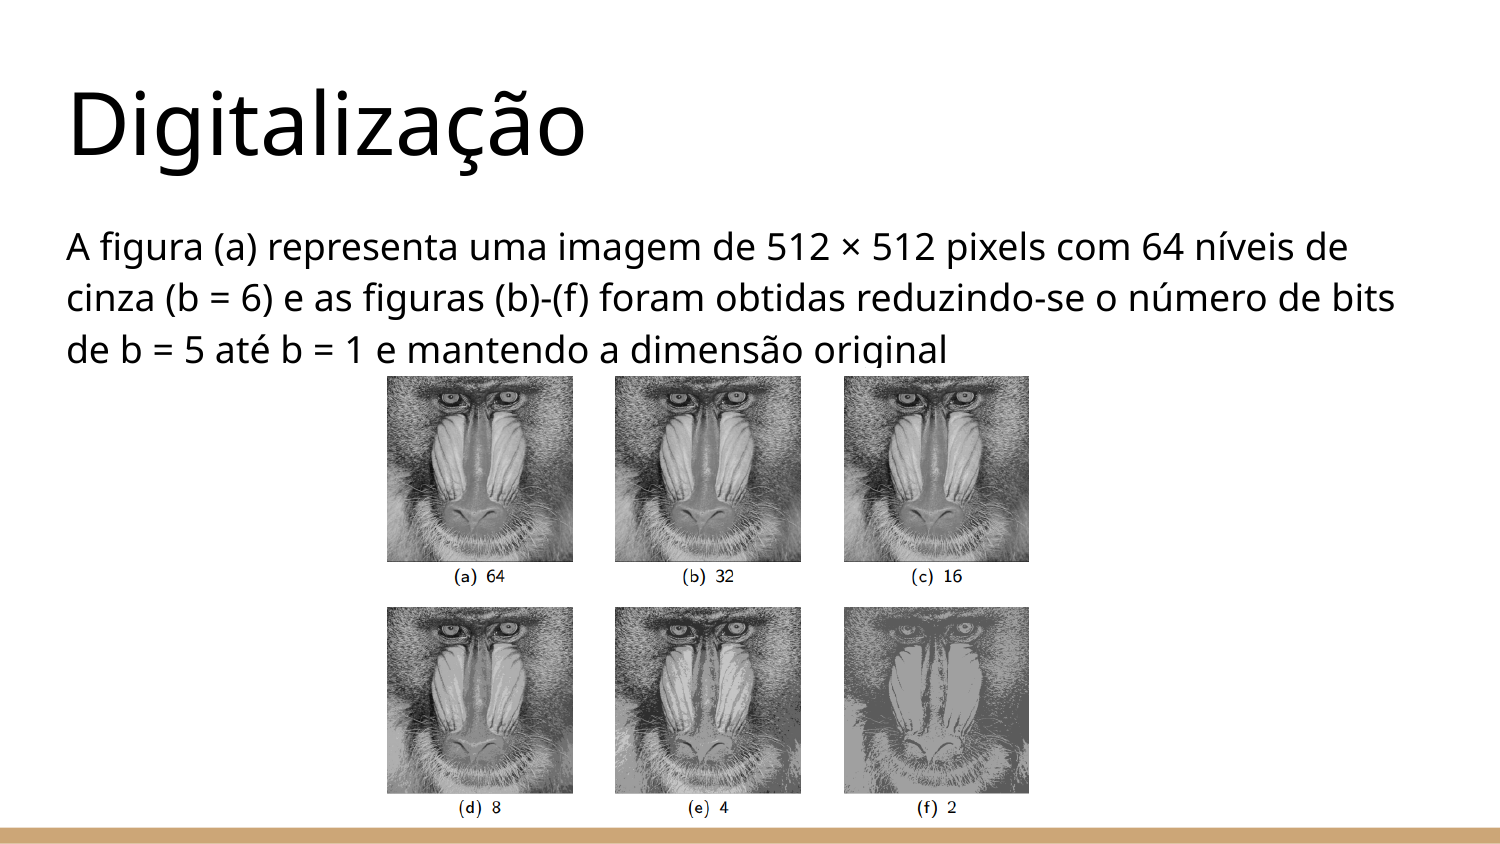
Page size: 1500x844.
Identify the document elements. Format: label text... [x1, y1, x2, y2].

list A figura (a) representa uma imagem de 512 × 512 pixels com 64 níveis de cinza (b = 6) e as figuras (b)-(f) foram obtidas reduzindo-se o número de bits de b = 5 até b = 1 e mantendo a dimensão original [51, 200, 1449, 752]
picture [380, 368, 1036, 827]
title Digitalização [51, 51, 1449, 189]
